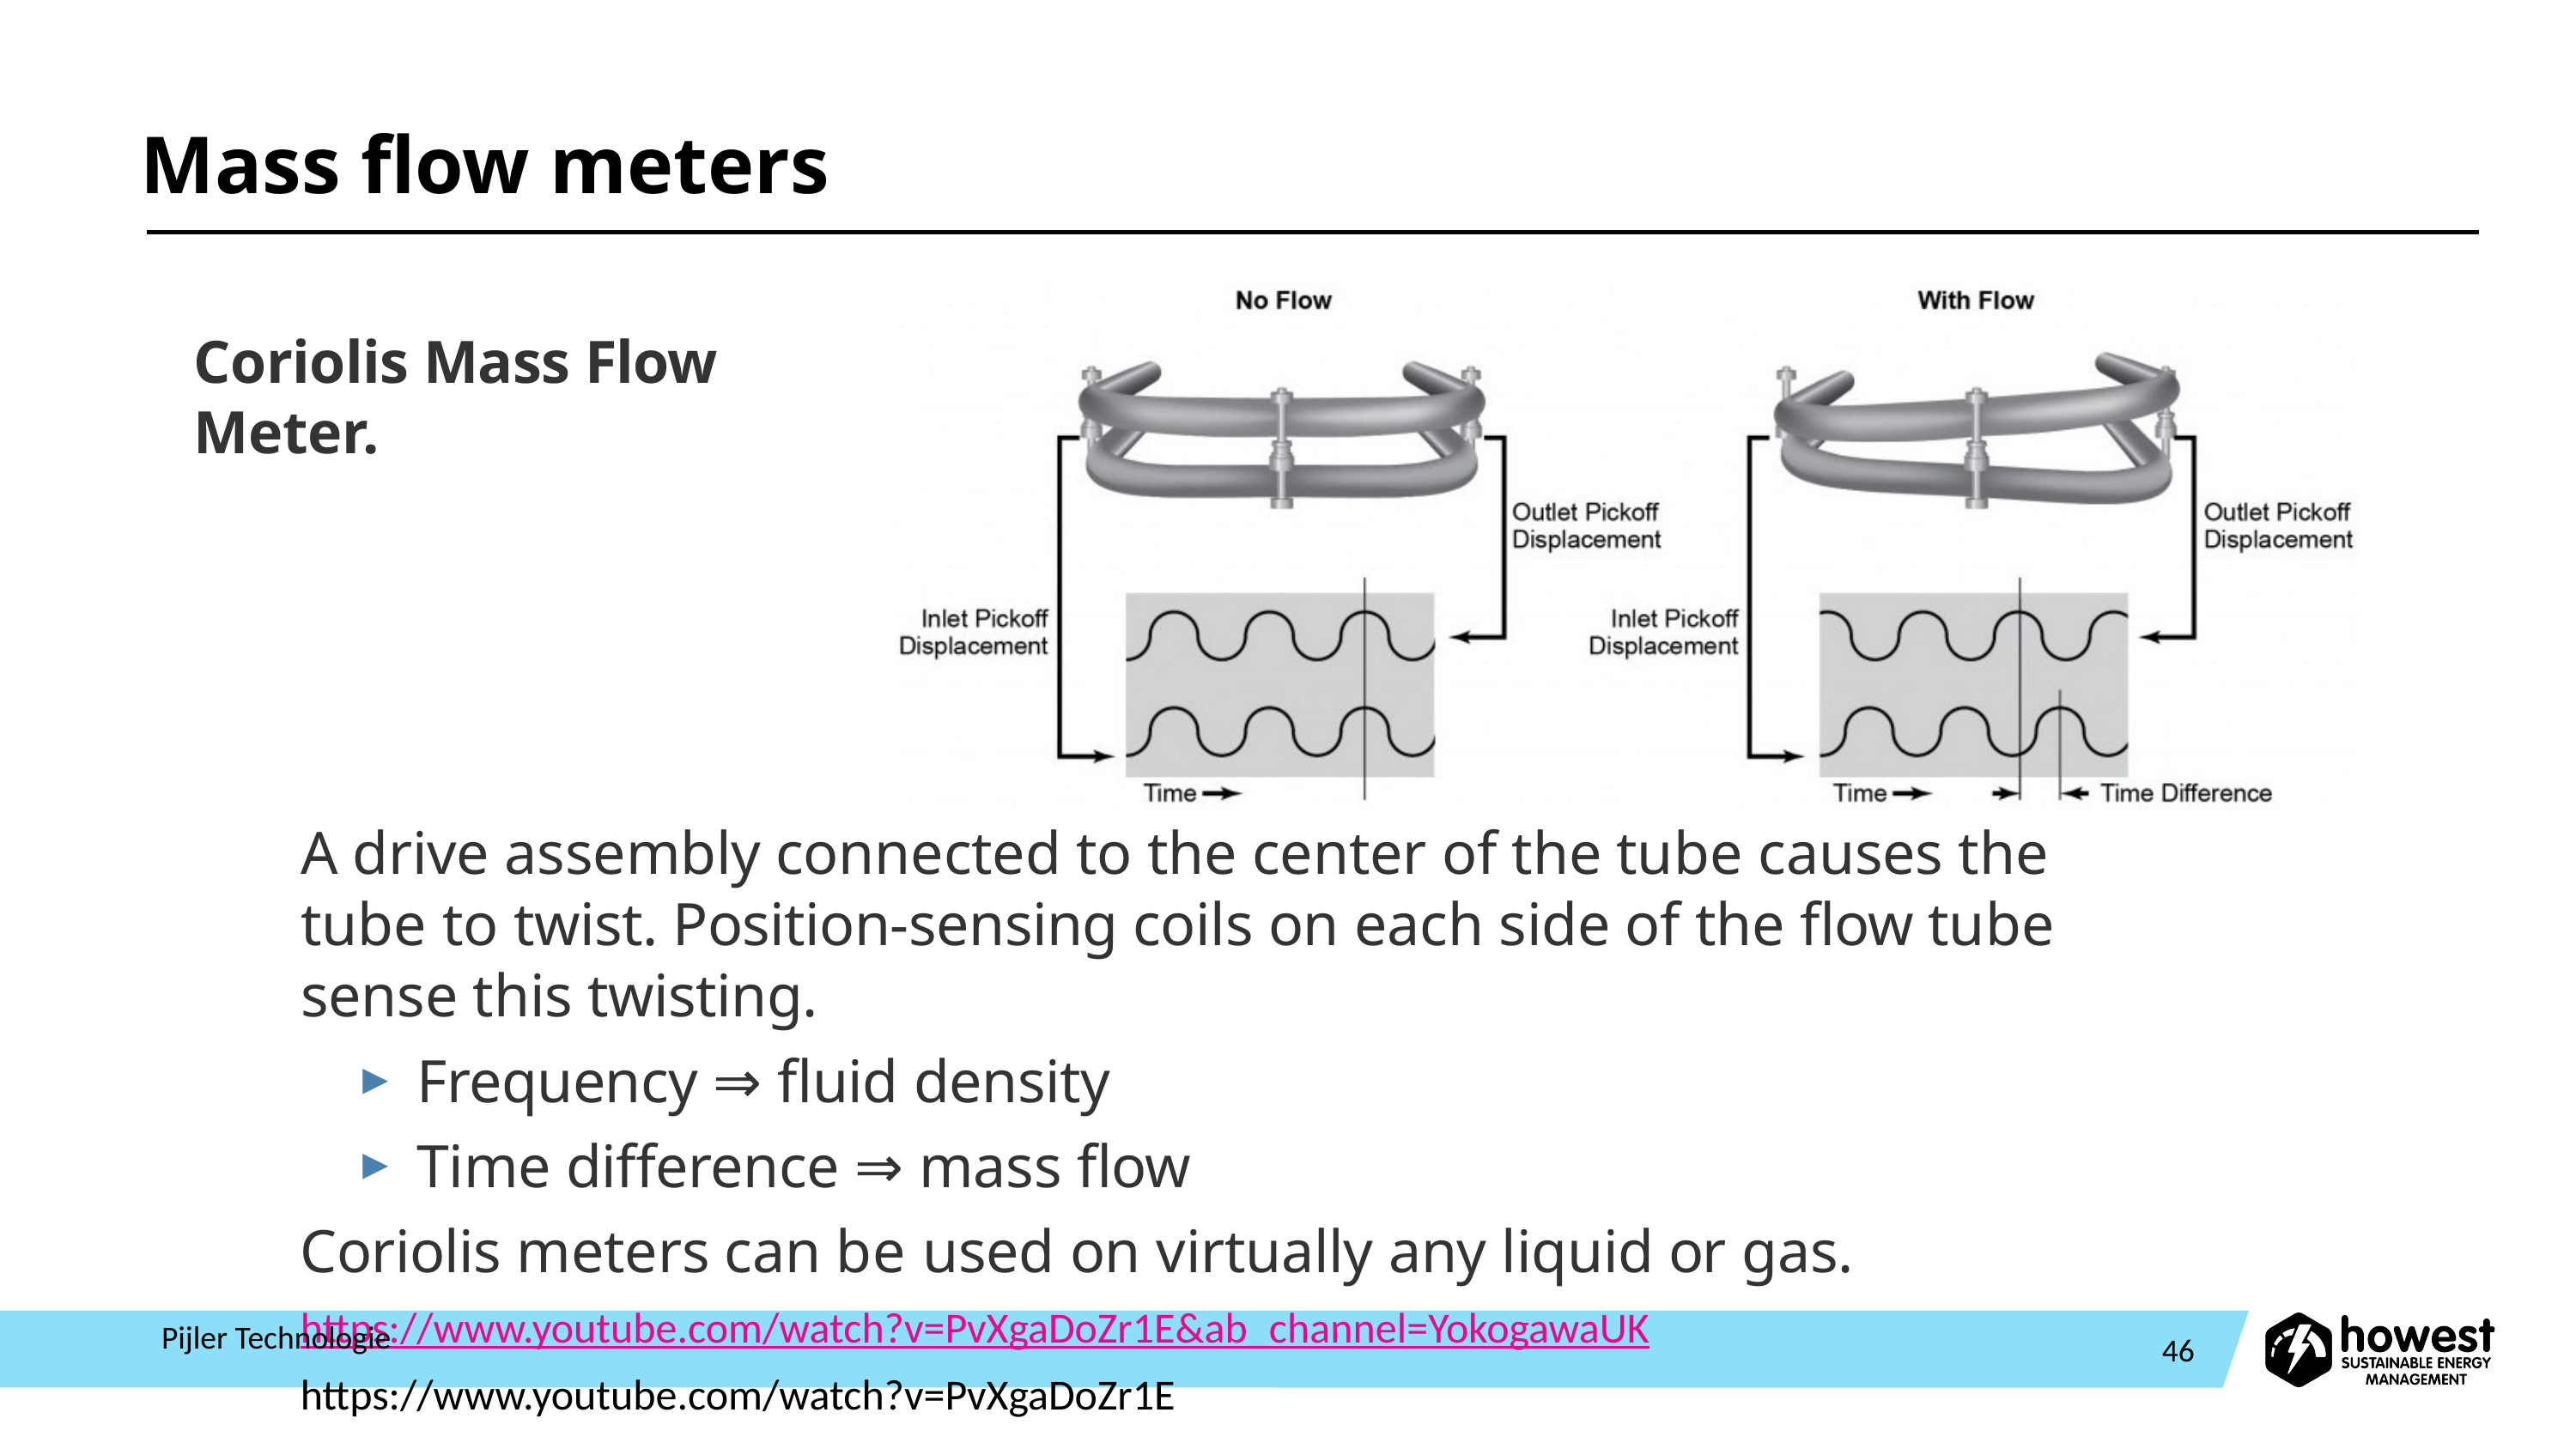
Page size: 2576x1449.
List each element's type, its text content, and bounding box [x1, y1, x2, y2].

picture [2265, 1313, 2495, 1387]
text_box Coriolis Mass Flow Meter. [188, 319, 895, 465]
text_box A drive assembly connected to the center of the tube causes the tube to twist. Position-sensing coils on each side of the flow tube sense this twisting. Frequency ⇒ fluid density Time difference ⇒ mass flow Coriolis meters can be used on virtually any liquid or gas. https://www.youtube.com/watch?v=PvXgaDoZr1E&ab_channel=YokogawaUK https://www.youtube.com/watch?v=PvXgaDoZr1E [279, 810, 2216, 1449]
title Mass flow meters [140, 124, 2476, 215]
text_box Pijler Technologie [149, 1310, 729, 1388]
text_box [895, 280, 2360, 811]
